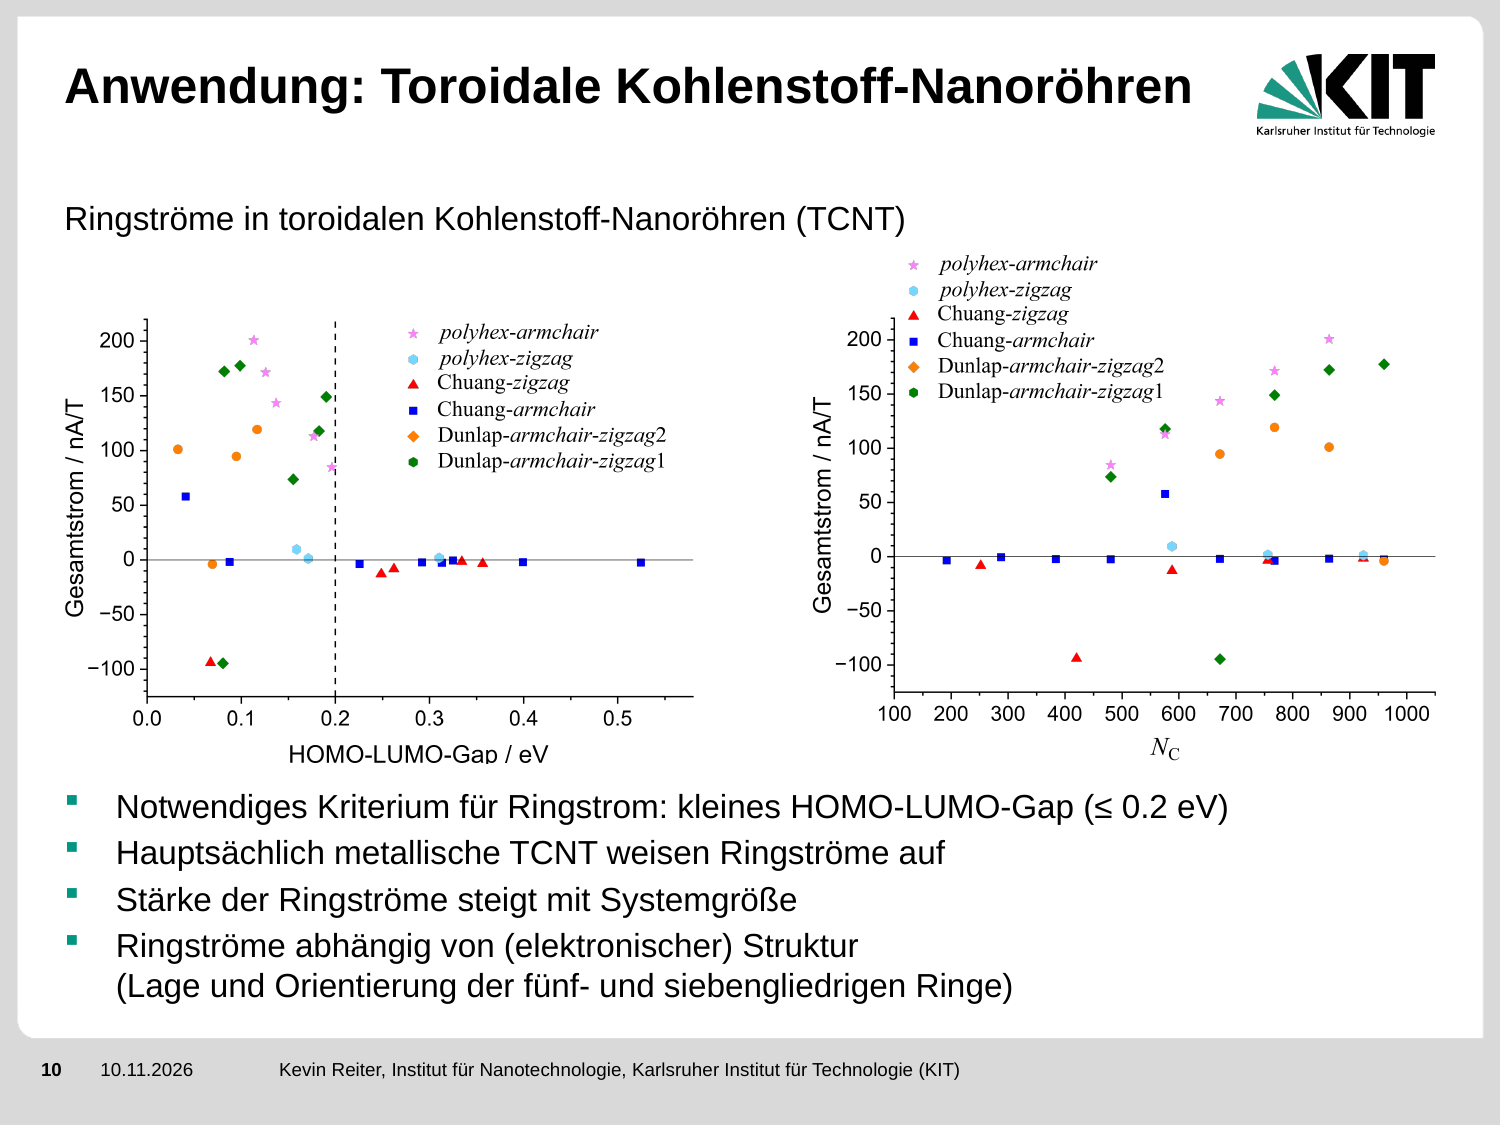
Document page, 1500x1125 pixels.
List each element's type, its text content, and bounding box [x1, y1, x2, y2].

footer Kevin Reiter, Institut für Nanotechnologie, Karlsruher Institut für Technologie (KIT) [279, 1057, 976, 1117]
title Anwendung: Toroidale Kohlenstoff-Nanoröhren [64, 21, 1198, 174]
list Ringströme in toroidalen Kohlenstoff-Nanoröhren (TCNT) Notwendiges Kriterium für Ringstrom: kleines HOMO-LUMO-Gap (≤ 0.2 eV) Hauptsächlich metallische TCNT weisen Ringströme auf Stärke der Ringströme steigt mit Systemgröße Ringströme abhängig von (elektronischer) Struktur (Lage und Orientierung der fünf- und siebengliedrigen Ringe) [64, 196, 1436, 1000]
picture [0, 0, 1500, 1125]
